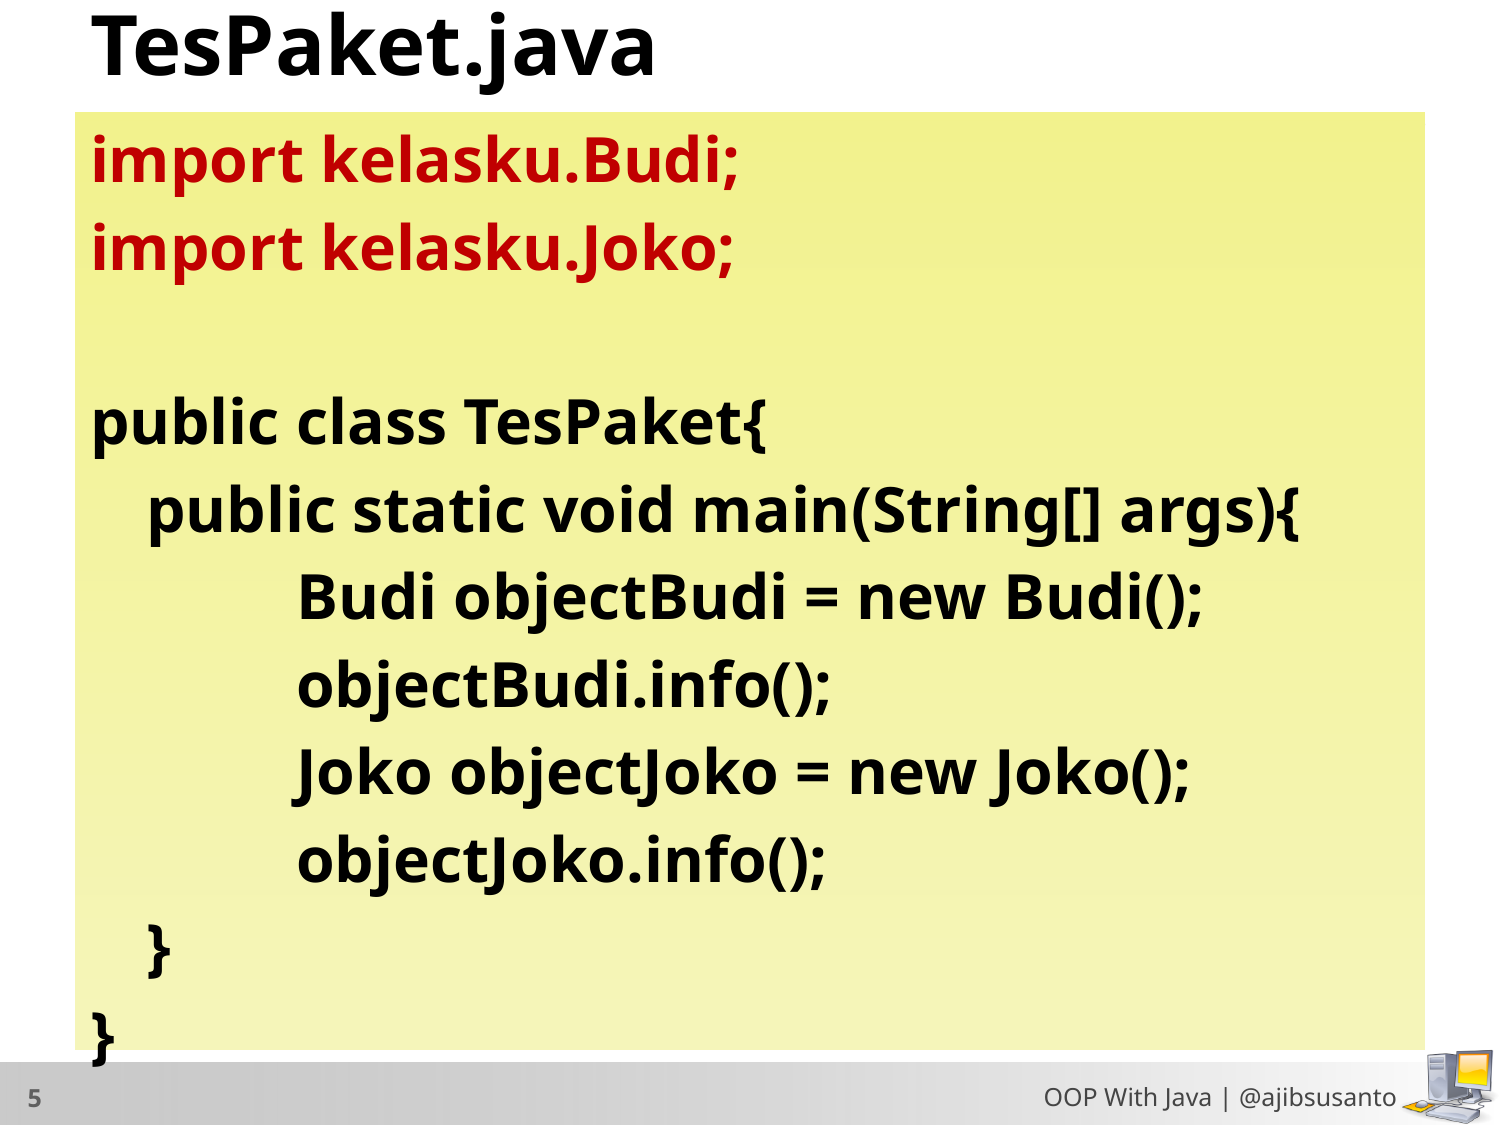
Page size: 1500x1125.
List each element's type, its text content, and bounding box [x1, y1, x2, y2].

title TesPaket.java [74, 0, 1451, 101]
slide_number 5 [12, 1074, 363, 1113]
picture [1400, 1046, 1500, 1125]
list import kelasku.Budi; import kelasku.Joko; public class TesPaket{ public static void main(String[] args){ Budi objectBudi = new Budi(); objectBudi.info(); Joko objectJoko = new Joko(); objectJoko.info(); } } [74, 112, 1426, 1051]
footer OOP With Java | @ajibsusanto [937, 1068, 1413, 1119]
